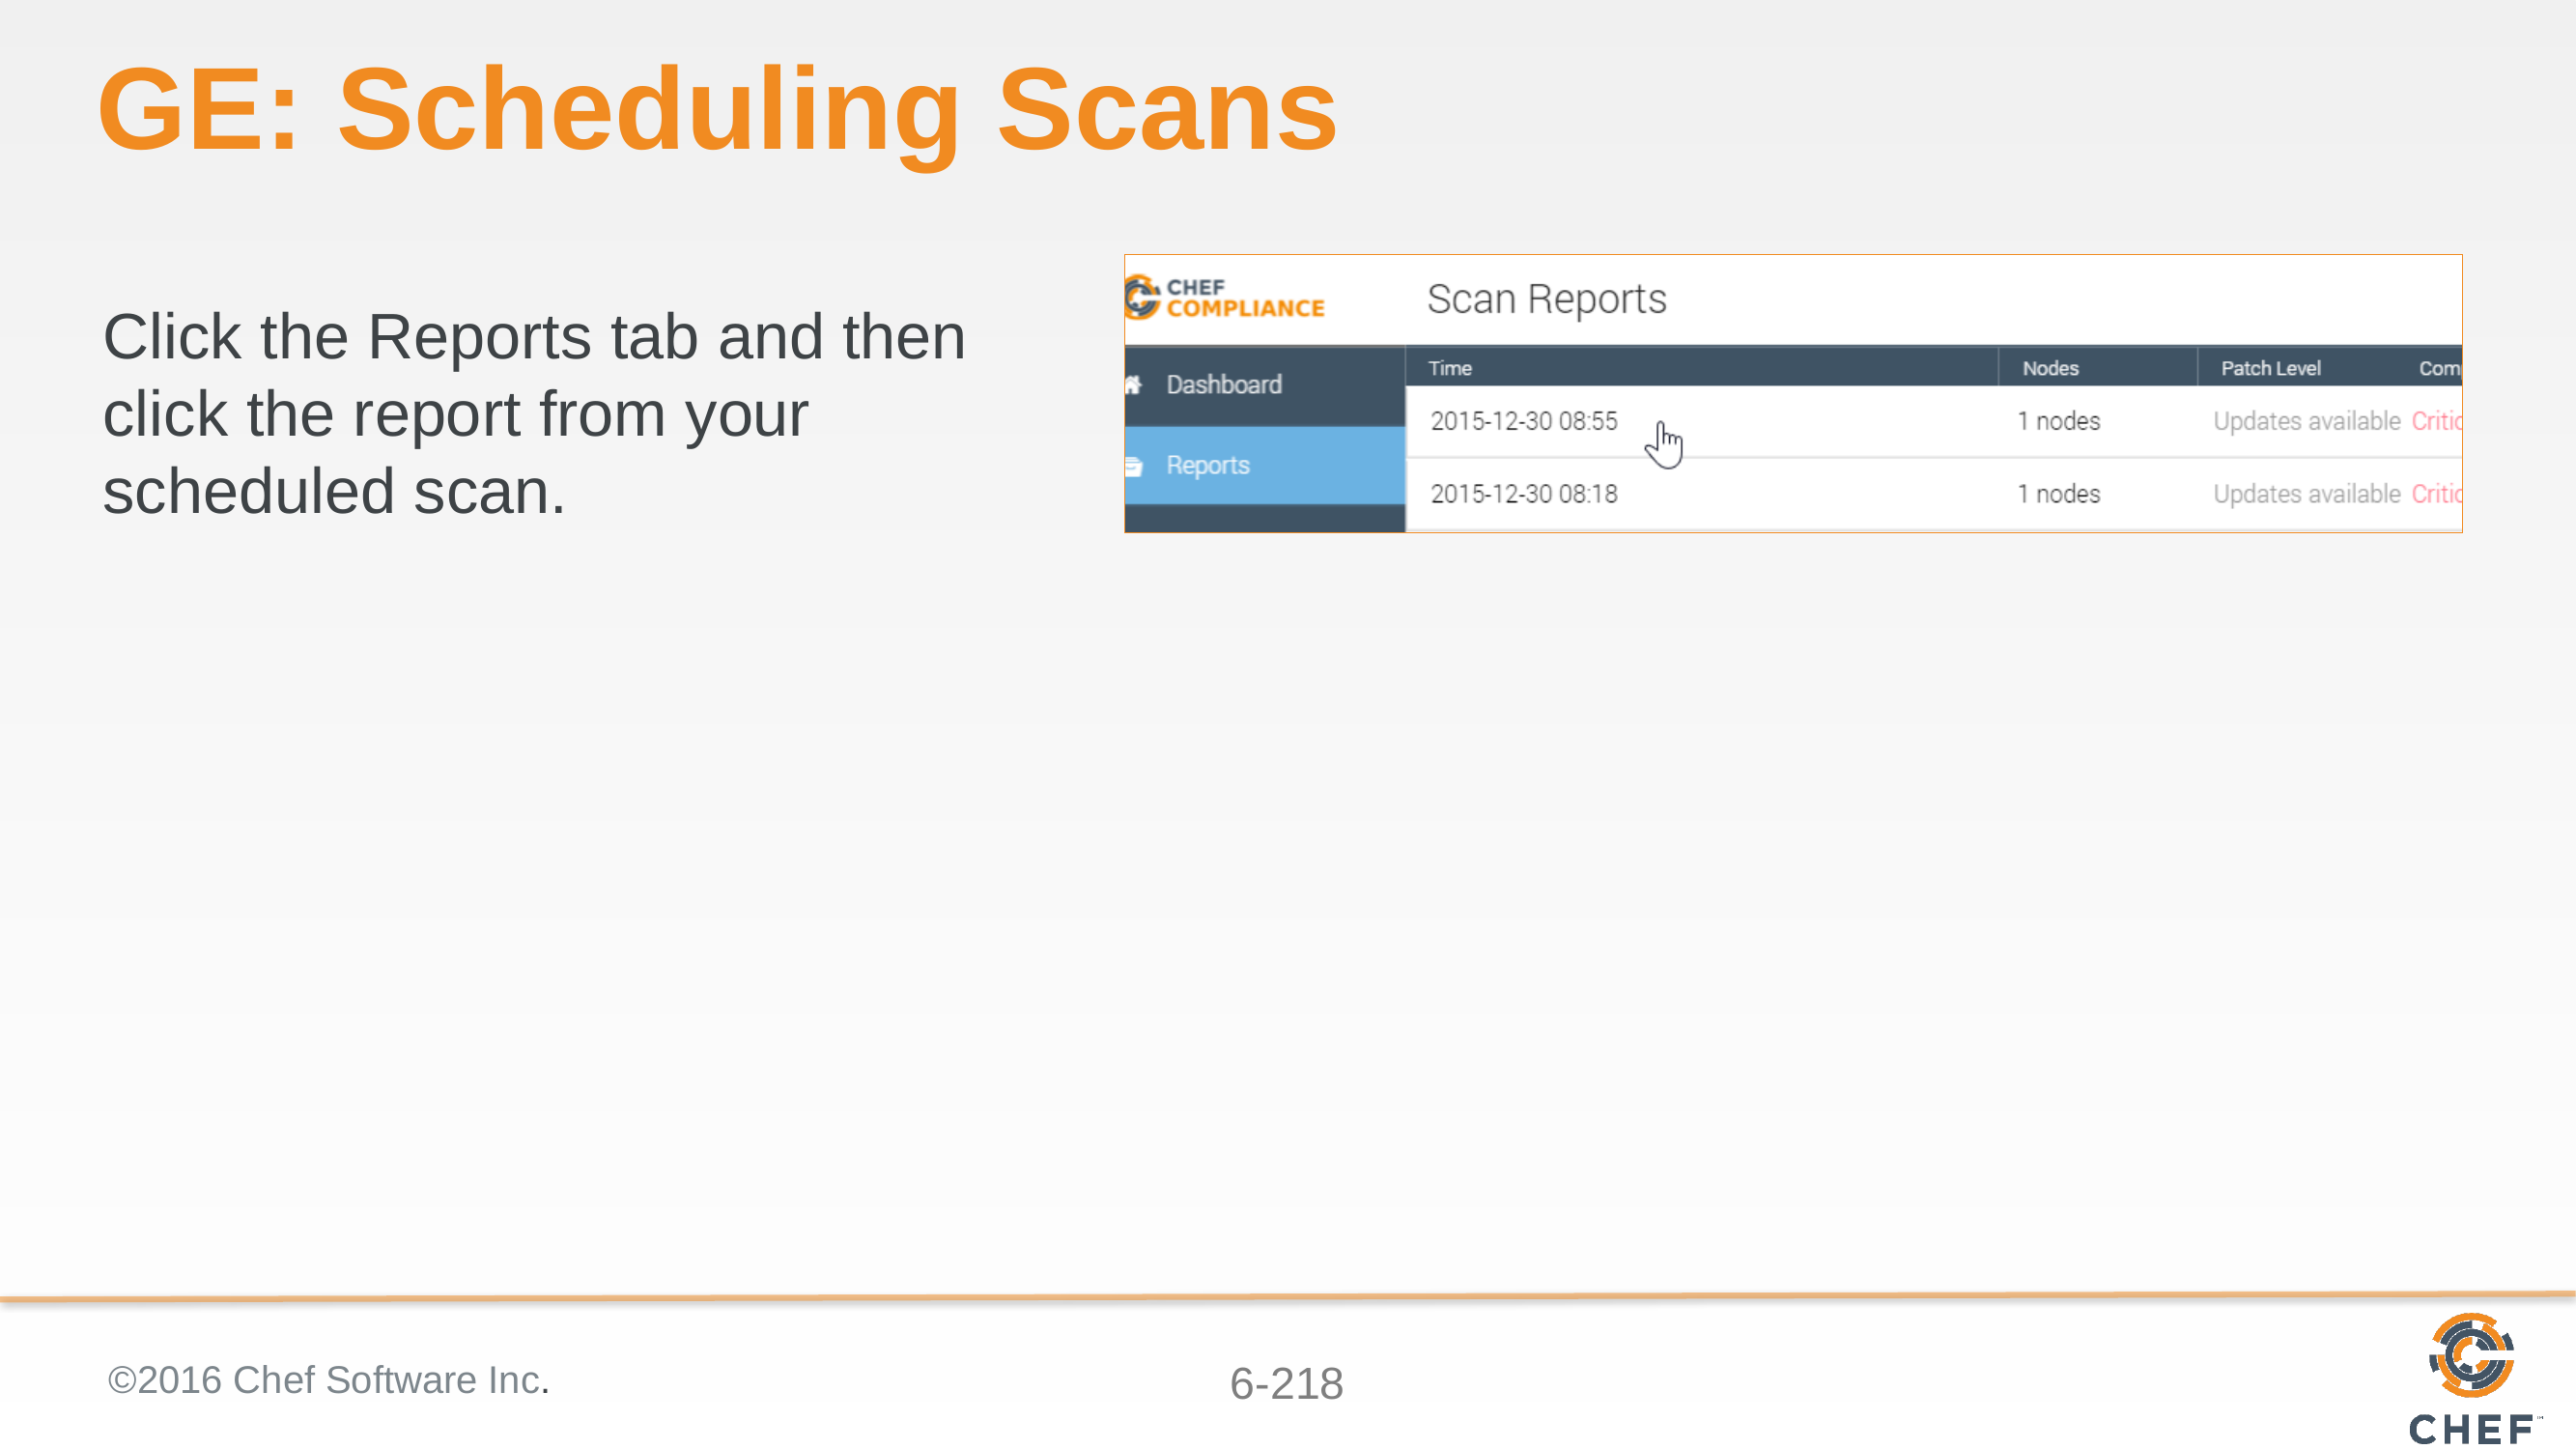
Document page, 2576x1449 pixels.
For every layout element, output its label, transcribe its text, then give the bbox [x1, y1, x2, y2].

picture [1123, 254, 2464, 533]
picture [2399, 1297, 2551, 1449]
title GE: Scheduling Scans [96, 48, 2463, 180]
list Click the Reports tab and then click the report from your scheduled scan. [102, 294, 1020, 1142]
